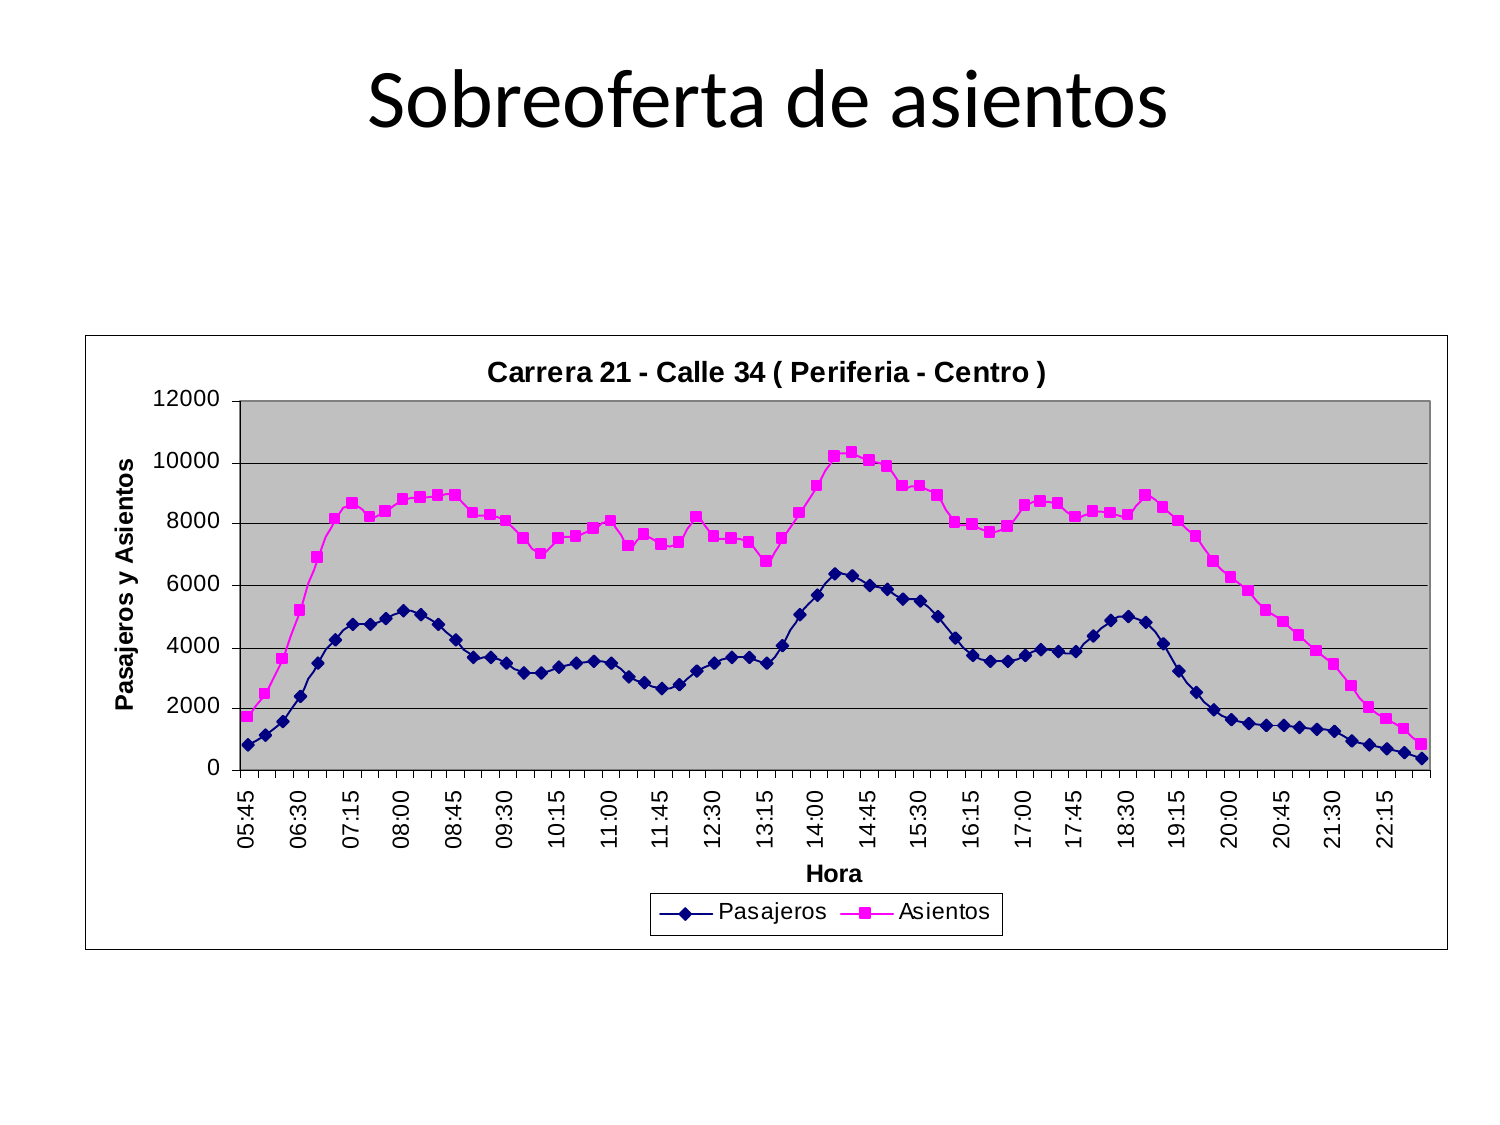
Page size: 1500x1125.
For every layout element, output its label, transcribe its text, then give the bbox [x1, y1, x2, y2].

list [74, 324, 1460, 960]
title Sobreoferta de asientos [129, 0, 1408, 188]
